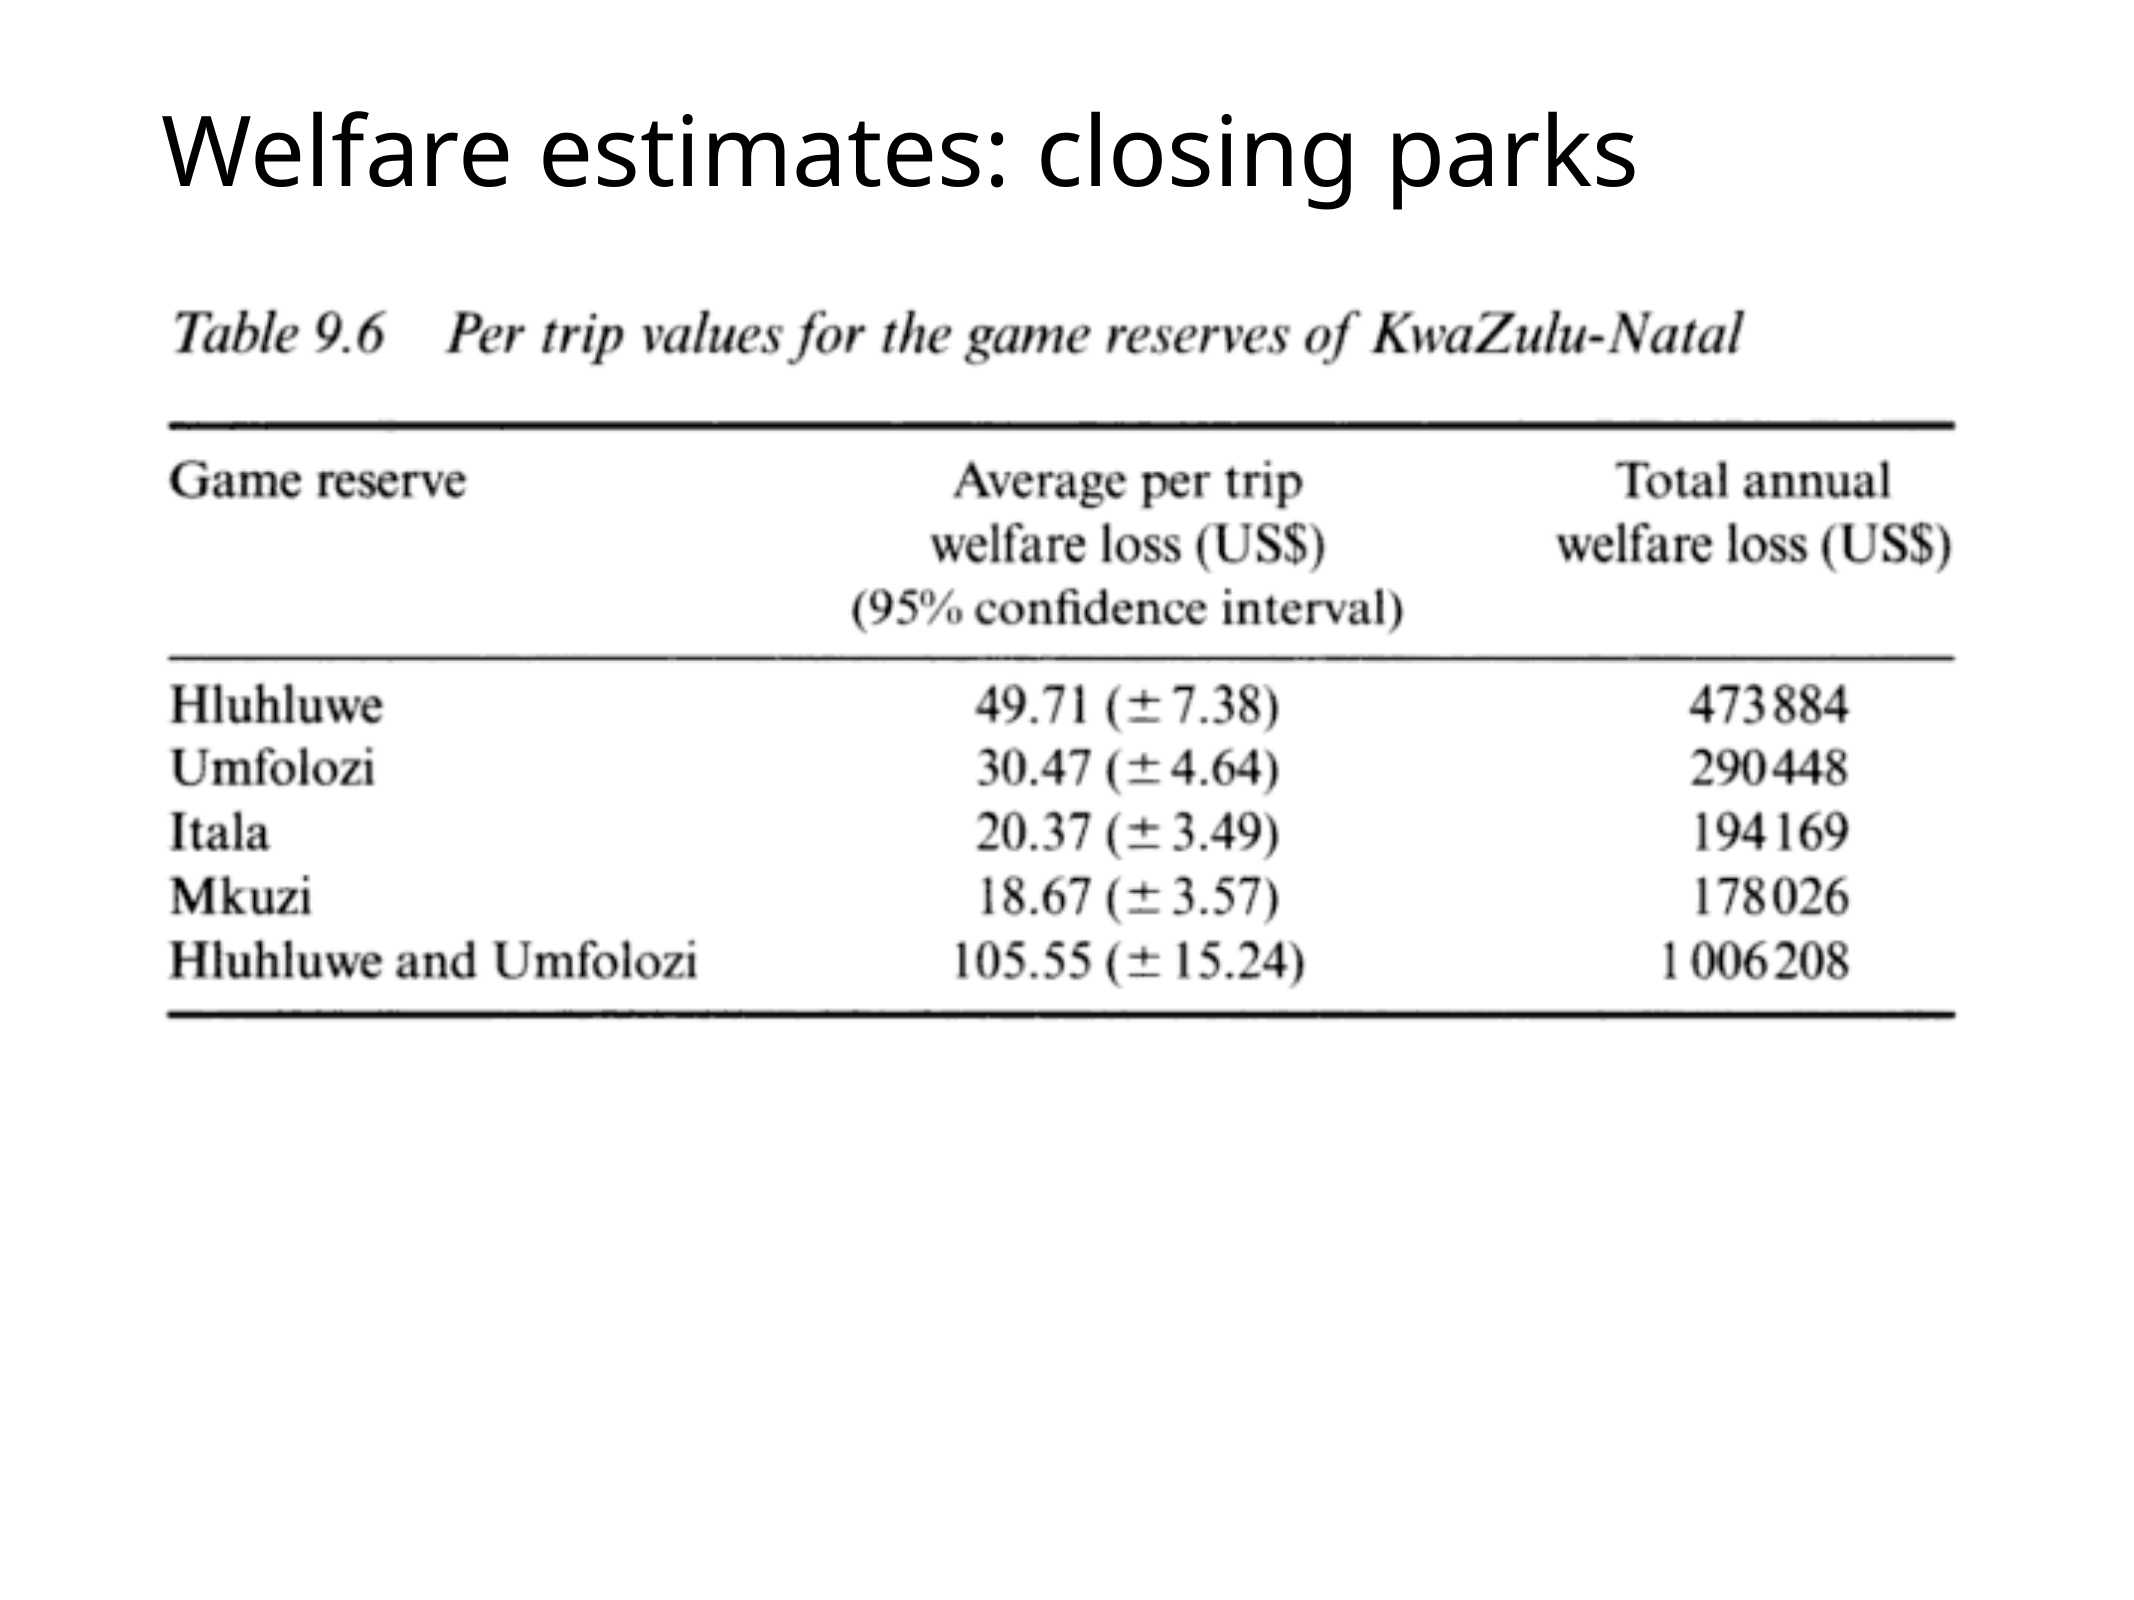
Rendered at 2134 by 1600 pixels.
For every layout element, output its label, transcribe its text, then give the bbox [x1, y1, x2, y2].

title Welfare estimates: closing parks [146, 0, 1987, 249]
picture [114, 249, 2020, 1088]
